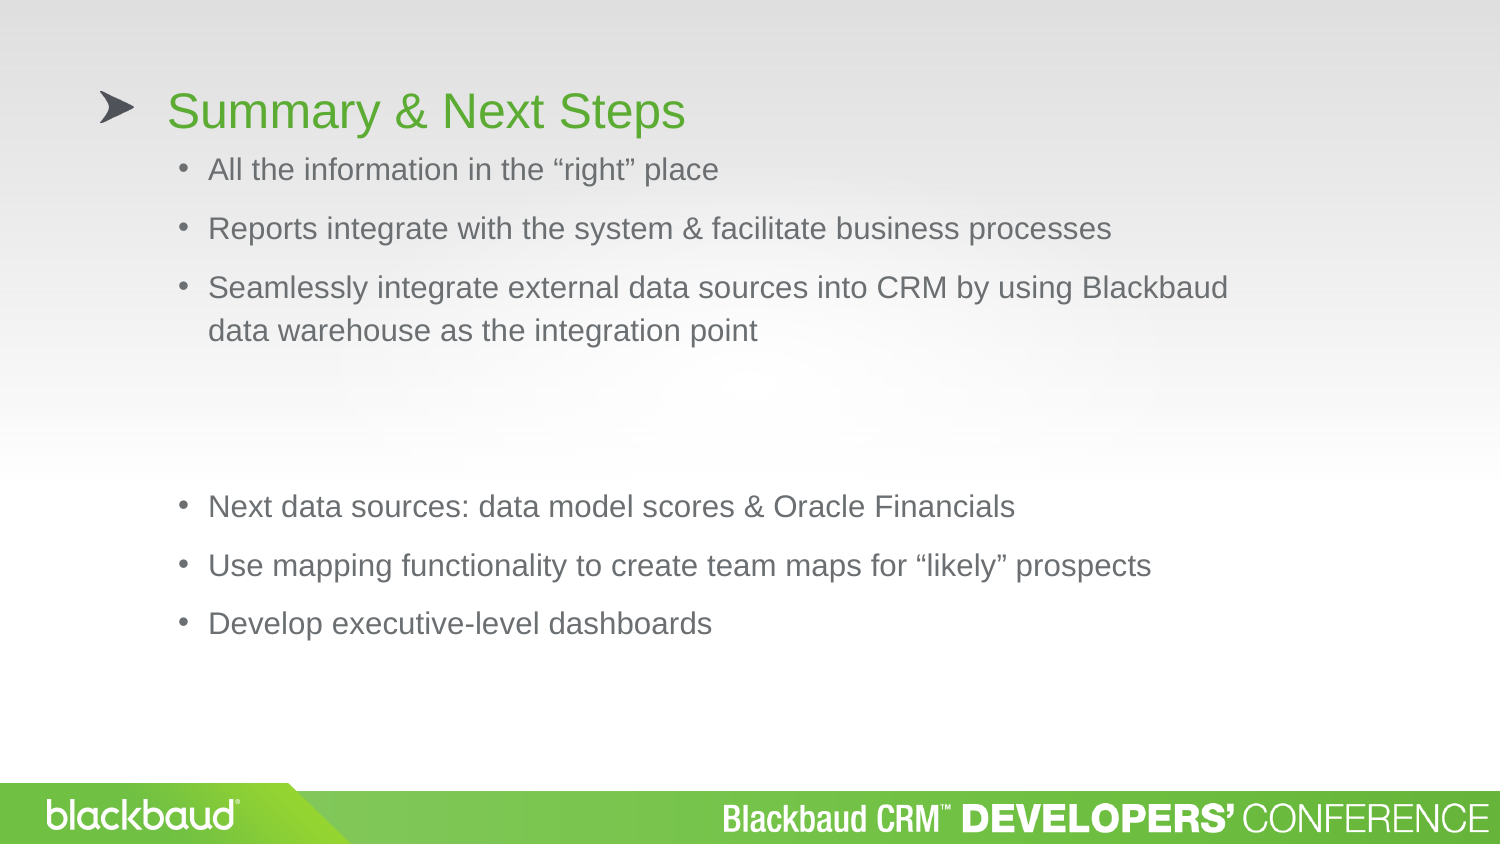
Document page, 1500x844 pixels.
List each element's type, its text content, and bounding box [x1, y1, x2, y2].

picture [0, 0, 1500, 844]
title Summary & Next Steps [166, 46, 1399, 139]
text_box All the information in the “right” place Reports integrate with the system & facilitate business processes Seamlessly integrate external data sources into CRM by using Blackbaud data warehouse as the integration point Next data sources: data model scores & Oracle Financials Use mapping functionality to create team maps for “likely” prospects Develop executive-level dashboards [166, 138, 1245, 768]
